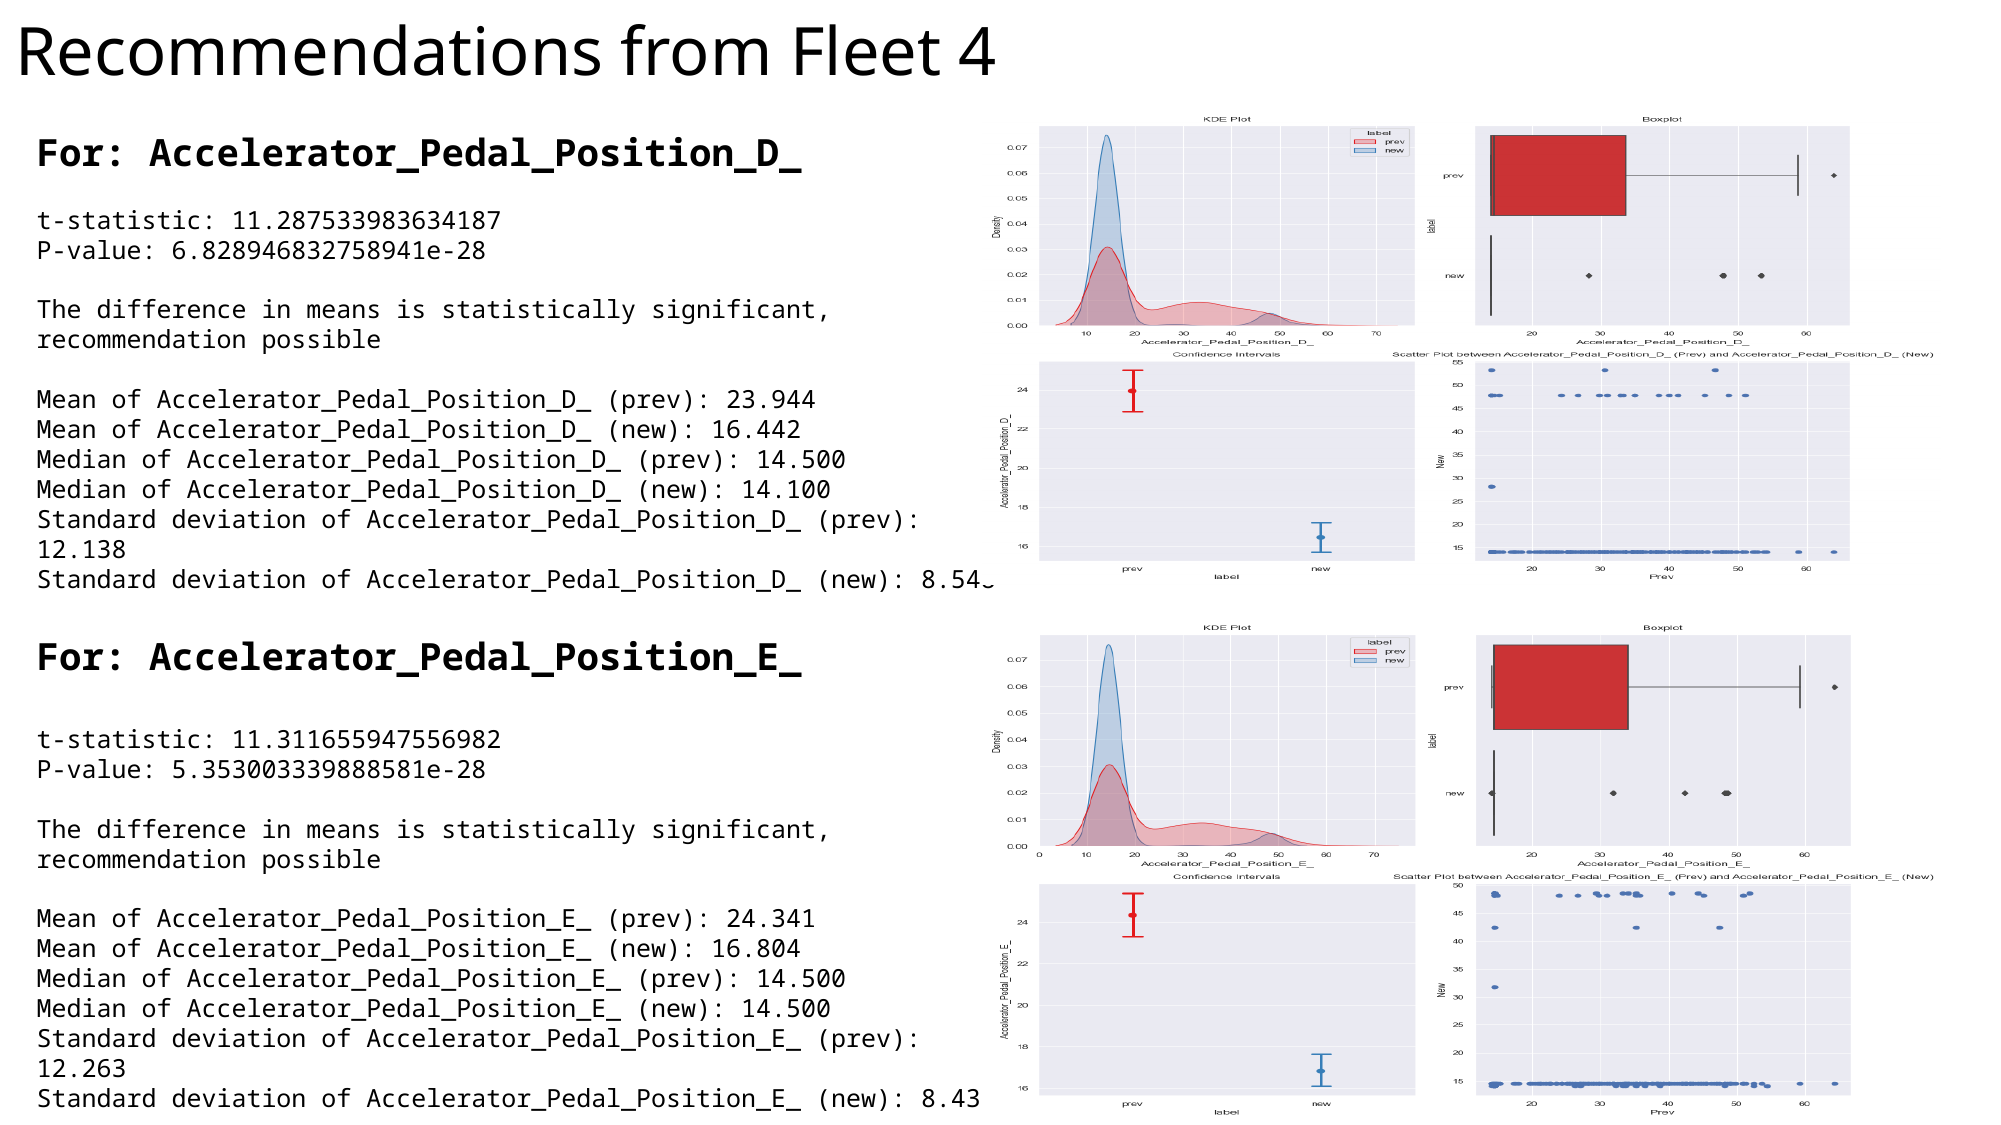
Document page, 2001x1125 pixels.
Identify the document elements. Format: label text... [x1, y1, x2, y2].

text_box For: Accelerator_Pedal_Position_E_ t-statistic: 11.311655947556982 P-value: 5.353003339888581e-28 The difference in means is statistically significant, recommendation possible Mean of Accelerator_Pedal_Position_E_ (prev): 24.341 Mean of Accelerator_Pedal_Position_E_ (new): 16.804 Median of Accelerator_Pedal_Position_E_ (prev): 14.500 Median of Accelerator_Pedal_Position_E_ (new): 14.500 Standard deviation of Accelerator_Pedal_Position_E_ (prev): 12.263 Standard deviation of Accelerator_Pedal_Position_E_ (new): 8.437 [21, 625, 982, 1120]
text_box For: Accelerator_Pedal_Position_D_ t-statistic: 11.287533983634187 P-value: 6.828946832758941e-28 The difference in means is statistically significant, recommendation possible Mean of Accelerator_Pedal_Position_D_ (prev): 23.944 Mean of Accelerator_Pedal_Position_D_ (new): 16.442 Median of Accelerator_Pedal_Position_D_ (prev): 14.500 Median of Accelerator_Pedal_Position_D_ (new): 14.100 Standard deviation of Accelerator_Pedal_Position_D_ (prev): 12.138 Standard deviation of Accelerator_Pedal_Position_D_ (new): 8.548 [21, 121, 1035, 625]
title Recommendations from Fleet 4 [0, 0, 1111, 108]
picture [982, 110, 1941, 585]
picture [982, 620, 1941, 1125]
